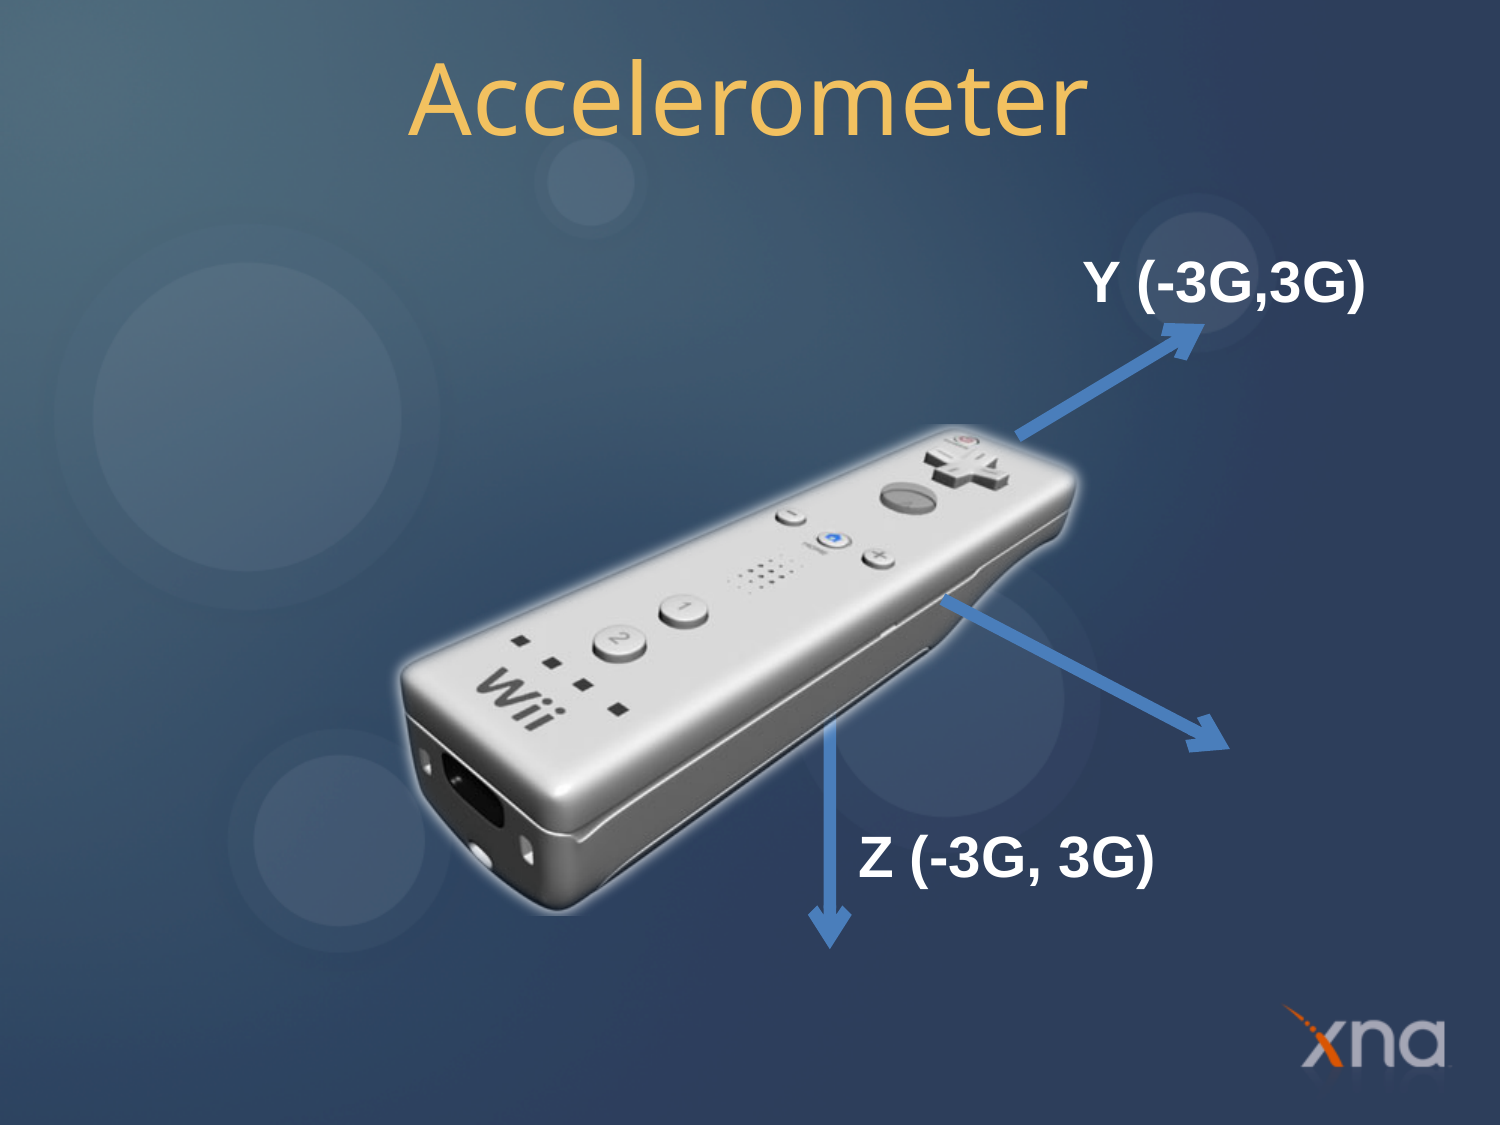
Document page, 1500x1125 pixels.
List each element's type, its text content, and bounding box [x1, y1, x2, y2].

text_box Y (-3G,3G) [1068, 236, 1383, 322]
title Accelerometer [74, 1, 1426, 190]
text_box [1017, 323, 1206, 437]
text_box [942, 598, 1231, 750]
picture [0, 0, 1500, 1125]
text_box Z (-3G, 3G) [1121, 811, 1172, 897]
